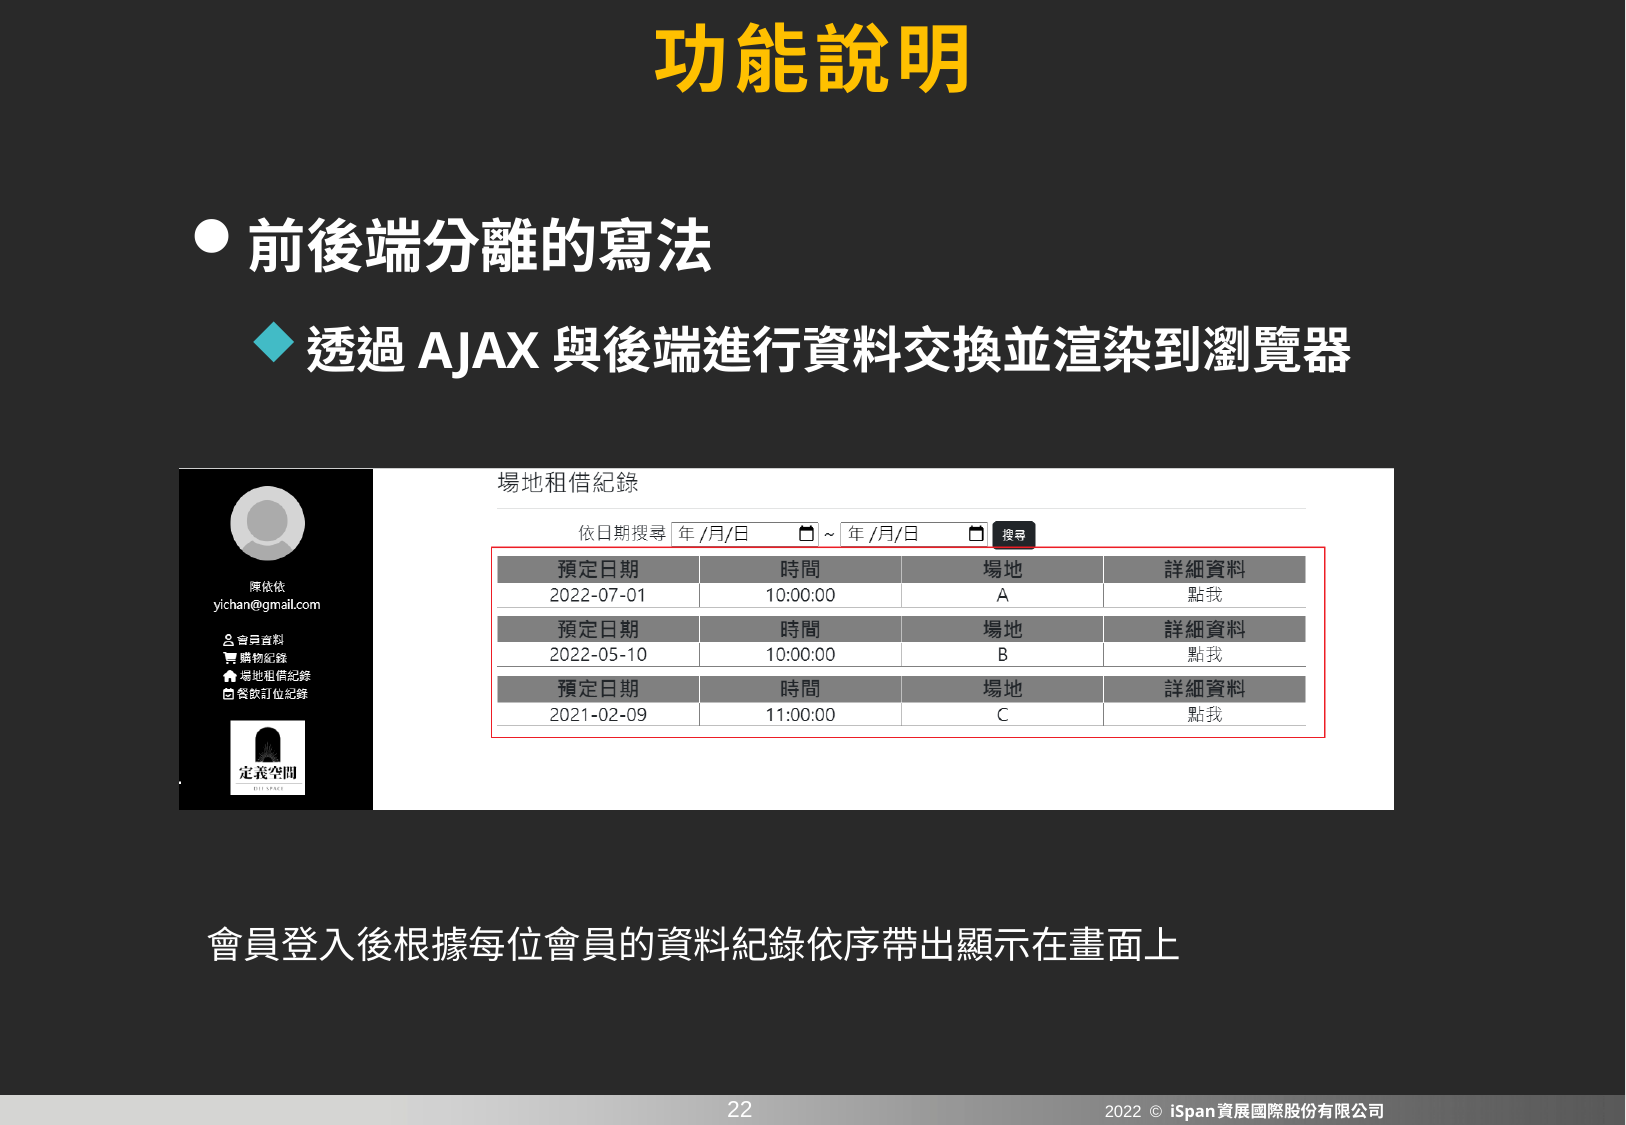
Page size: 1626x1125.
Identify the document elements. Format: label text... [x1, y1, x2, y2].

text_box 會員登入後根據每位會員的資料紀錄依序帶出顯示在畫面上 [191, 913, 1223, 1008]
picture [0, 0, 1626, 1125]
text_box [179, 855, 1282, 1055]
title 功能說明 [103, 0, 1522, 114]
text_box 前後端分離的寫法 透過AJAX與後端進行資料交換並渲染到瀏覽器 [174, 196, 1474, 988]
